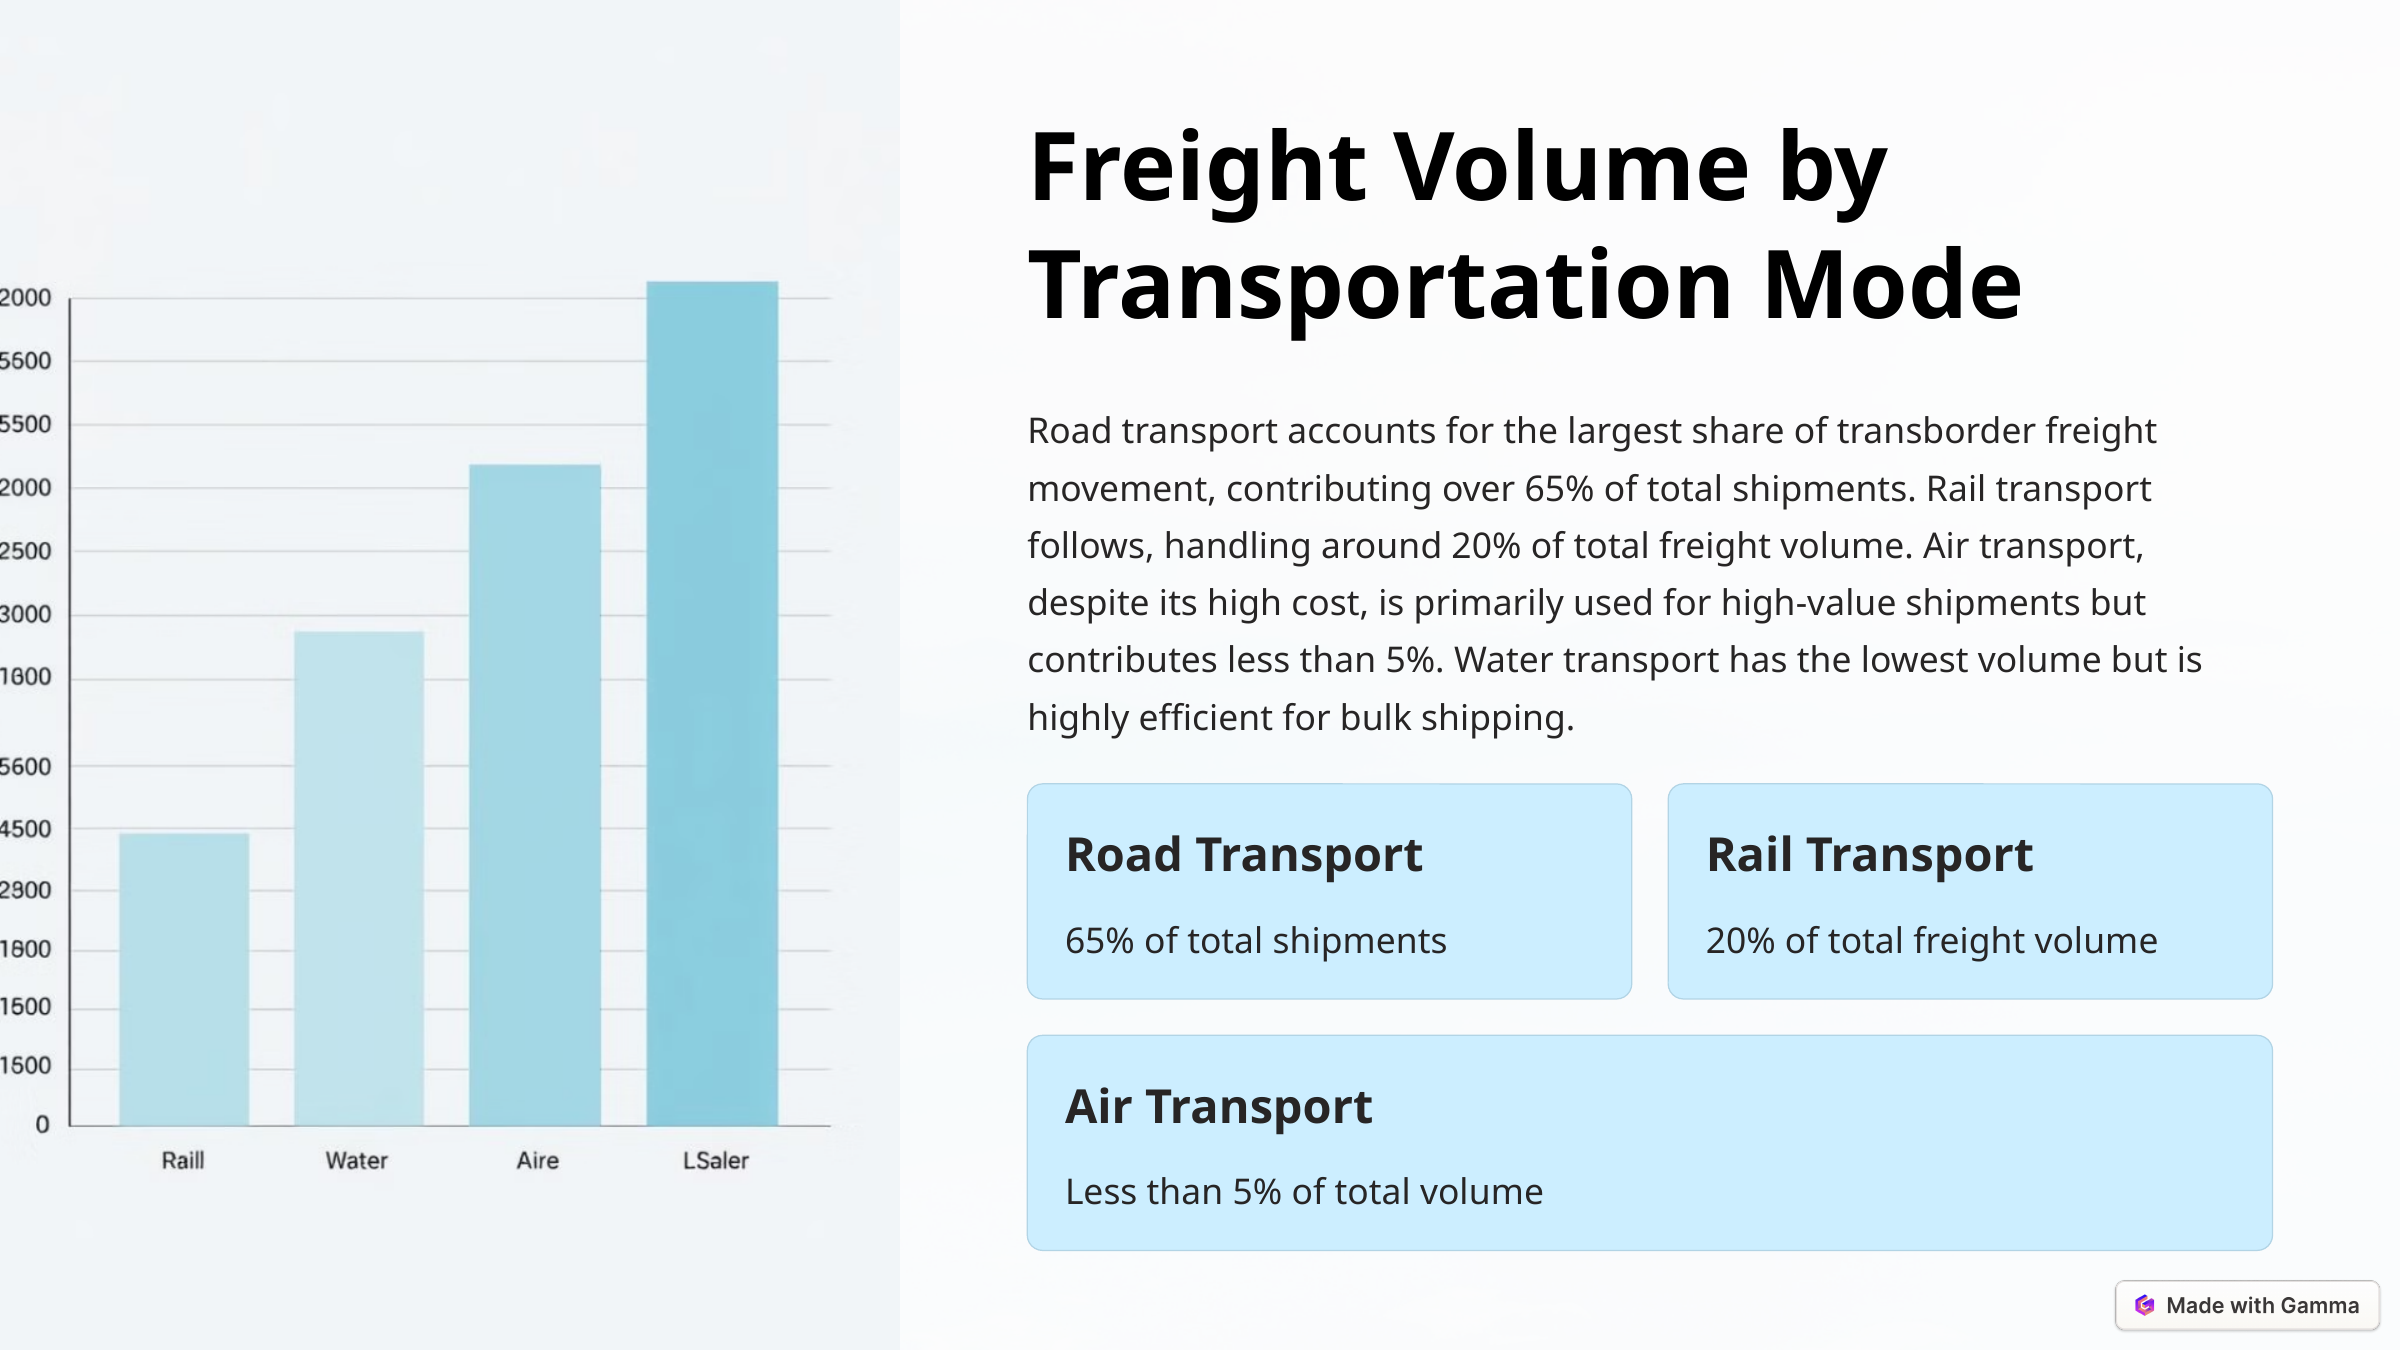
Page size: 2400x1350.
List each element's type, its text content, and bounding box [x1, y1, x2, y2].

text_box 20% of total freight volume [1705, 903, 2235, 962]
text_box Freight Volume by Transportation Mode [1027, 100, 2273, 339]
text_box [1027, 1035, 2273, 1251]
picture [2106, 1271, 2389, 1339]
text_box 65% of total shipments [1064, 903, 1595, 962]
text_box Less than 5% of total volume [1065, 1154, 2235, 1213]
picture [0, 0, 900, 1350]
text_box [1027, 783, 1632, 999]
text_box [1668, 783, 2273, 999]
text_box Air Transport [1064, 1073, 1543, 1133]
text_box Rail Transport [1705, 821, 2184, 882]
text_box Road transport accounts for the largest share of transborder freight movement, contributing over 65% of total shipments. Rail transport follows, handling around 20% of total freight volume. Air transport, despite its high cost, is primarily used for high-value shipments but contributes less than 5%. Water transport has the lowest volume but is highly efficient for bulk shipping. [1027, 393, 2273, 743]
text_box Road Transport [1064, 821, 1543, 882]
